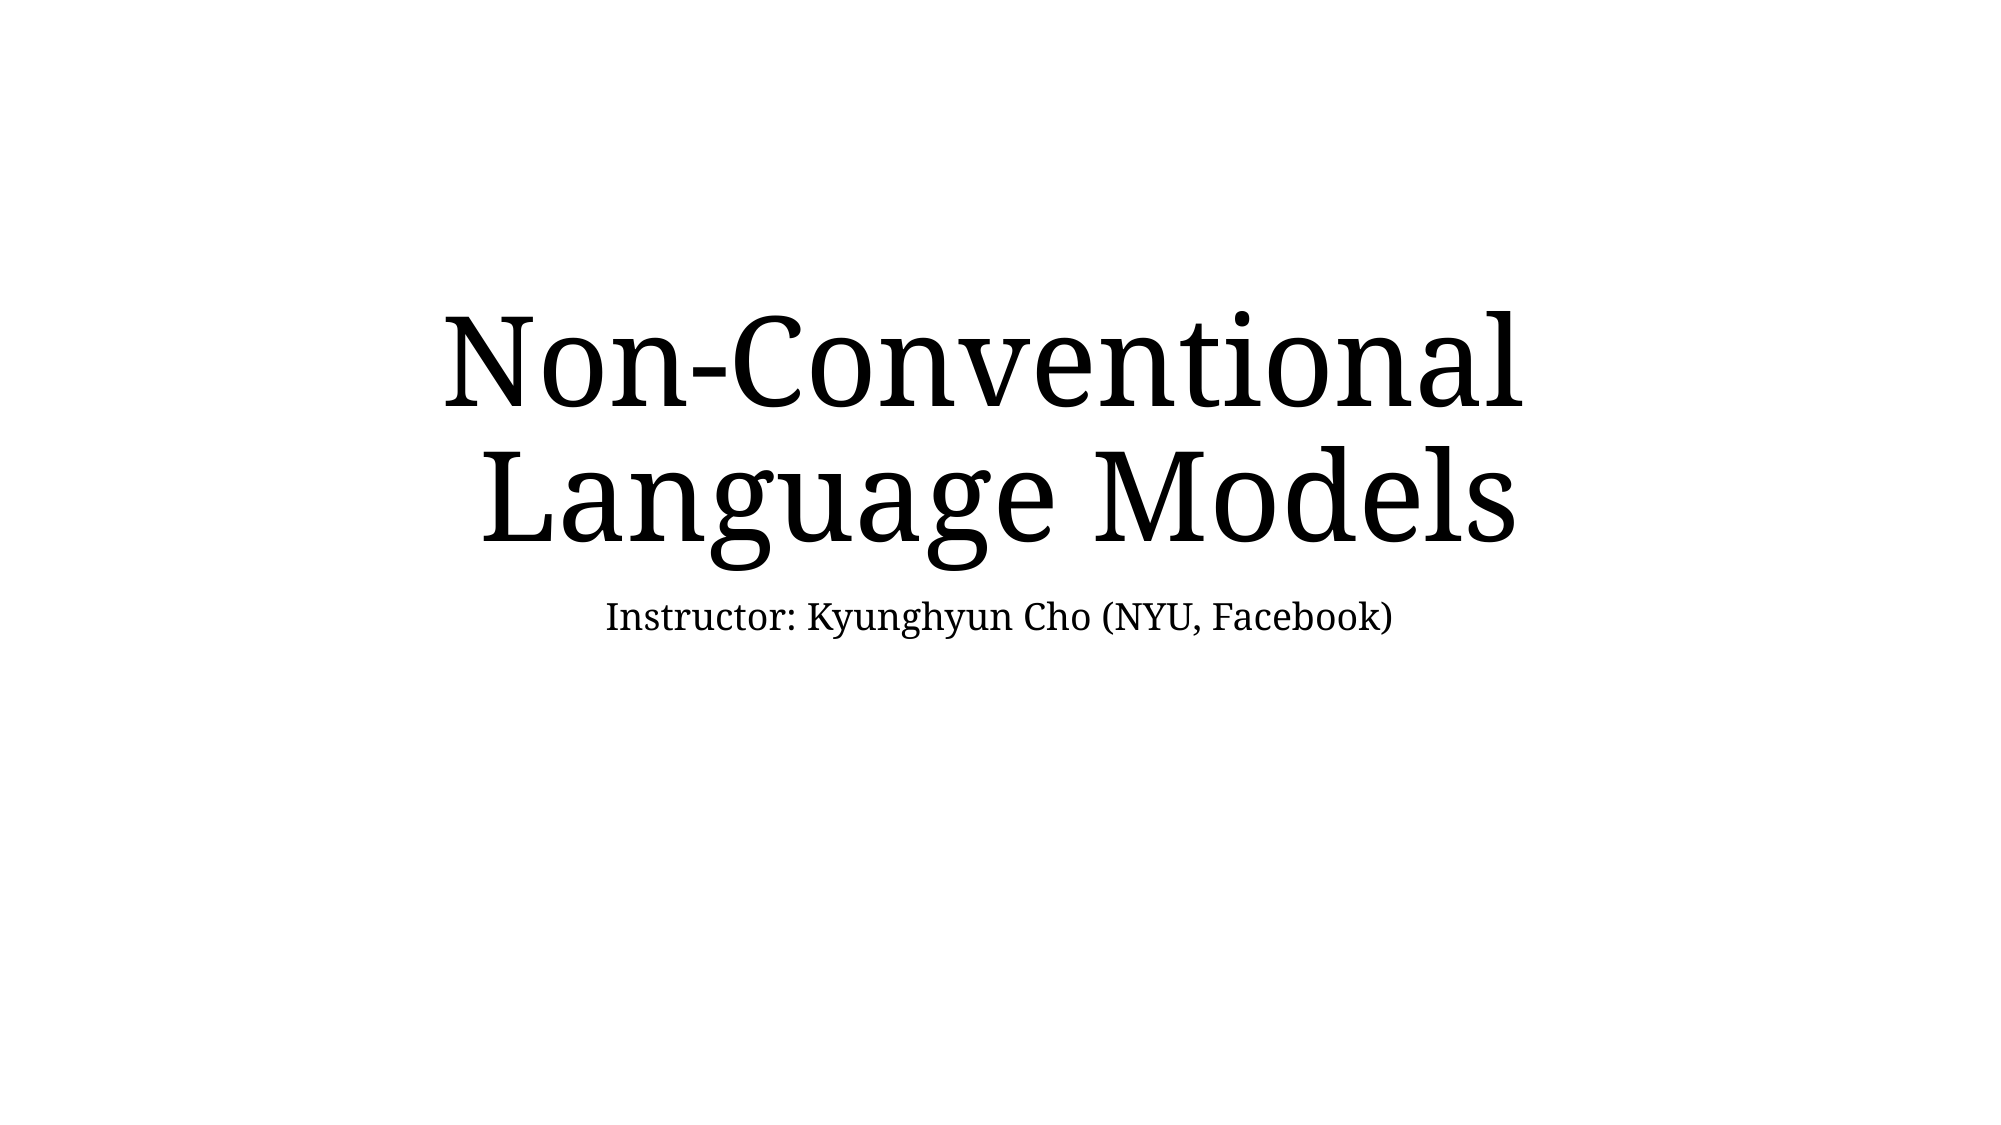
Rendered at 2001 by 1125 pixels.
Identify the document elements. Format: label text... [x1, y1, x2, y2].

title Non-Conventional Language Models [249, 184, 1750, 576]
subtitle Instructor: Kyunghyun Cho (NYU, Facebook) [249, 590, 1750, 863]
